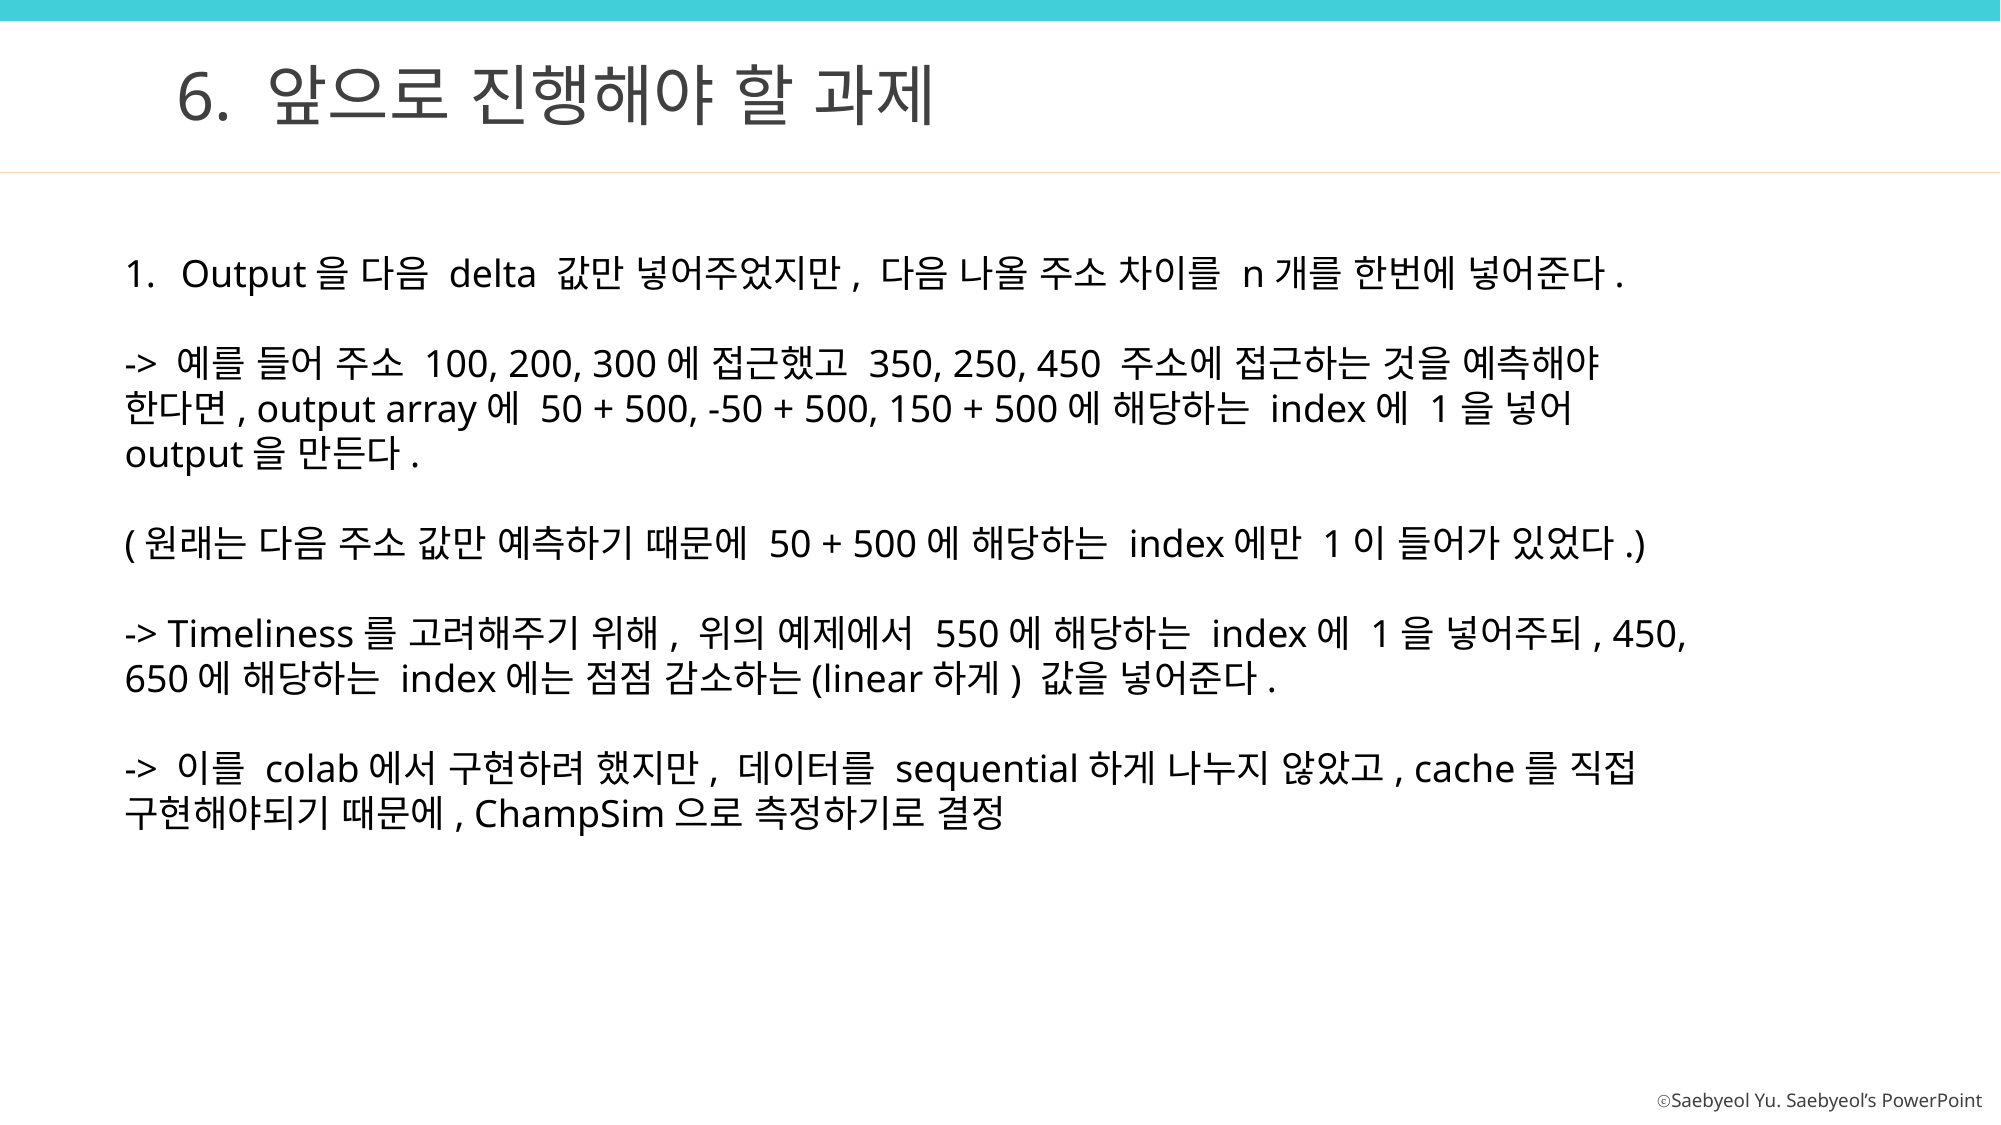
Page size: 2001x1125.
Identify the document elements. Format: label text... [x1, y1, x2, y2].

text_box Output을 다음 delta 값만 넣어주었지만, 다음 나올 주소 차이를 n개를 한번에 넣어준다. -> 예를 들어 주소 100, 200, 300에 접근했고 350, 250, 450 주소에 접근하는 것을 예측해야 한다면, output array에 50 + 500, -50 + 500, 150 + 500에 해당하는 index에 1을 넣어 output을 만든다. (원래는 다음 주소 값만 예측하기 때문에 50 + 500에 해당하는 index에만 1이 들어가 있었다.) -> Timeliness를 고려해주기 위해, 위의 예제에서 550에 해당하는 index에 1을 넣어주되, 450, 650에 해당하는 index에는 점점 감소하는(linear하게) 값을 넣어준다. -> 이를 colab에서 구현하려 했지만, 데이터를 sequential하게 나누지 않았고, cache를 직접 구현해야되기 때문에, ChampSim으로 측정하기로 결정 [109, 242, 1703, 843]
text_box 6. 앞으로 진행해야 할 과제 [161, 46, 953, 142]
text_box [0, 0, 2000, 22]
